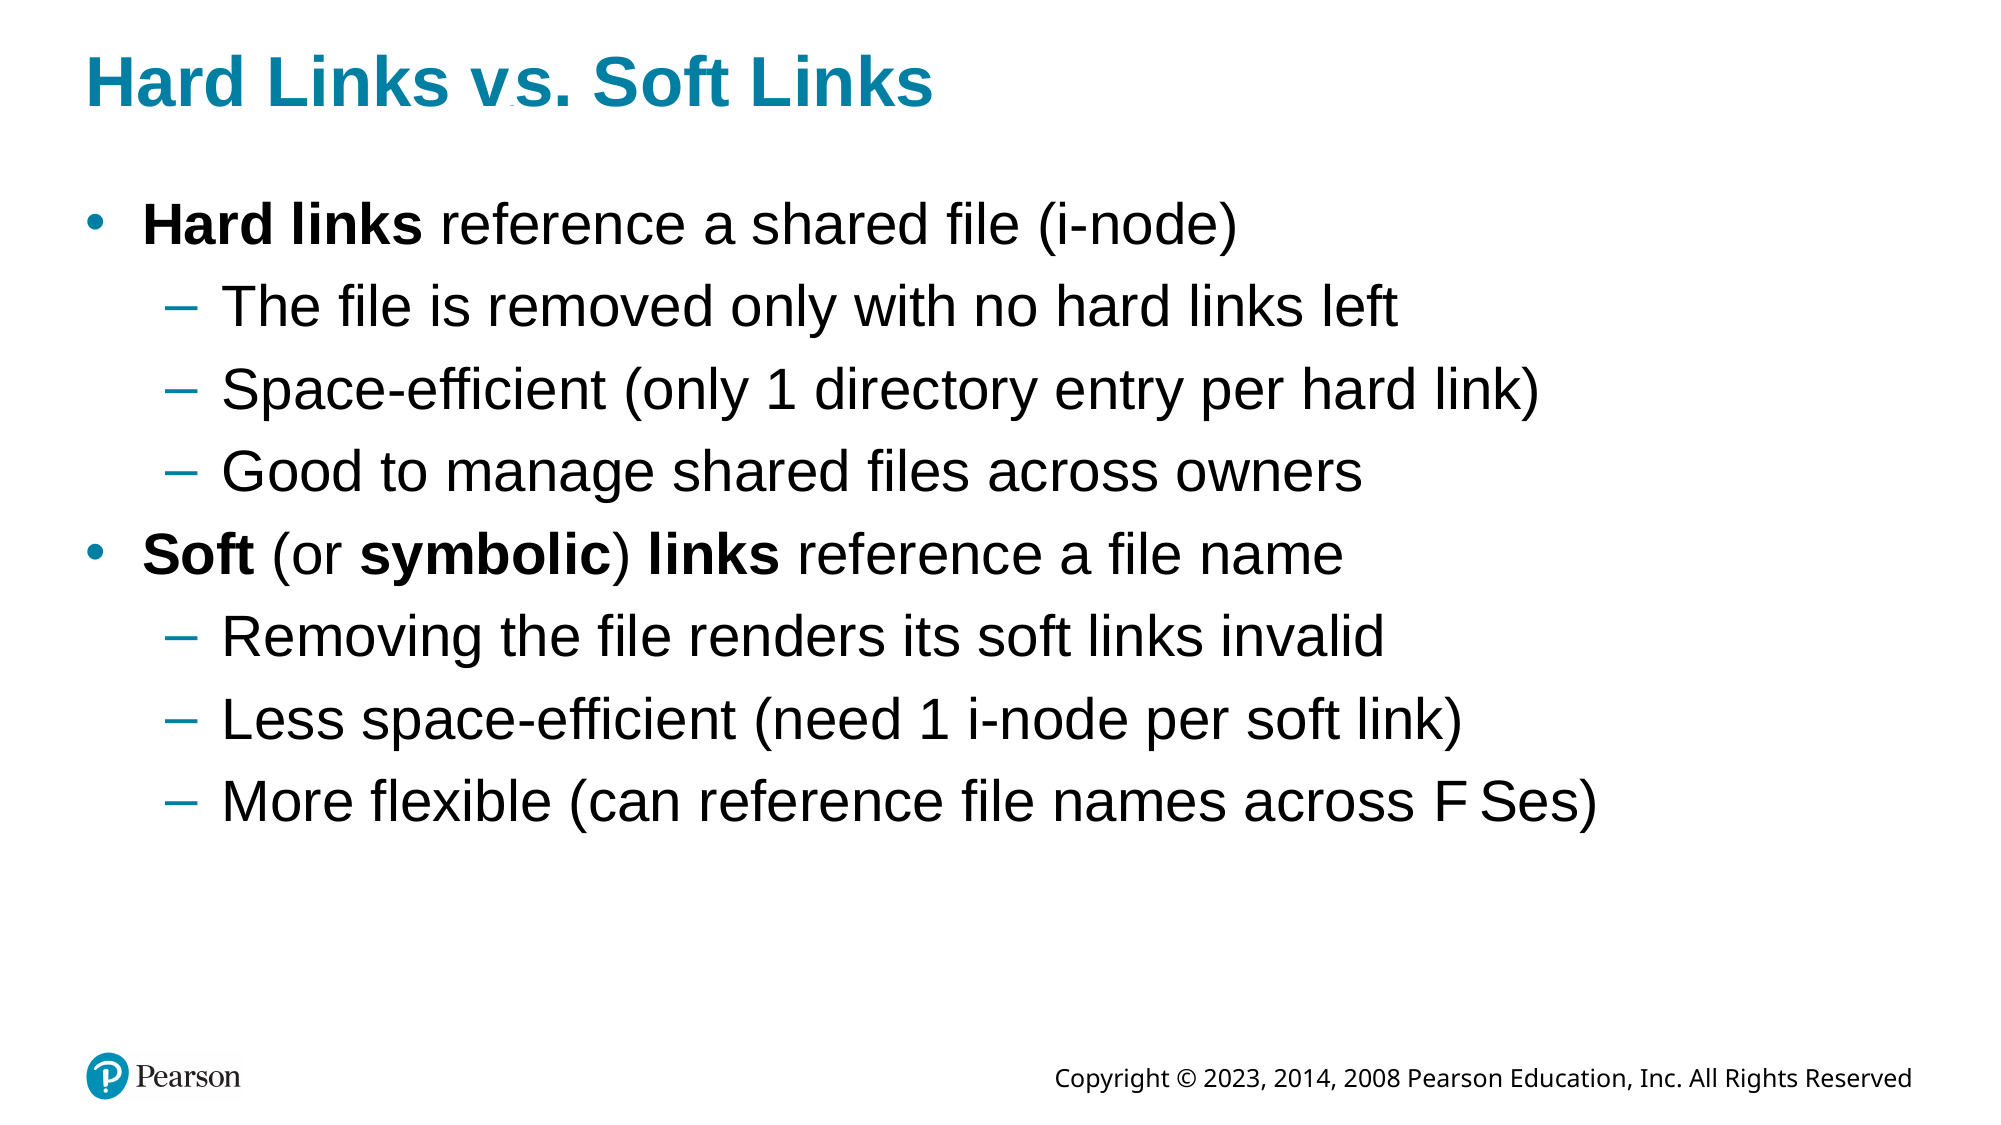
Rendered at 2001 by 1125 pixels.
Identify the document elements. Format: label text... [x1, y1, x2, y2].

picture [85, 1051, 242, 1101]
title Hard Links versus. Soft Links [85, 0, 1916, 176]
list Hard links reference a shared file (i-node) The file is removed only with no hard links left Space-efficient (only 1 directory entry per hard link) Good to manage shared files across owners Soft (or symbolic) links reference a file name Removing the file renders its soft links invalid Less space-efficient (need 1 i-node per soft link) More flexible (can reference file names across F Ses) [85, 182, 1916, 837]
